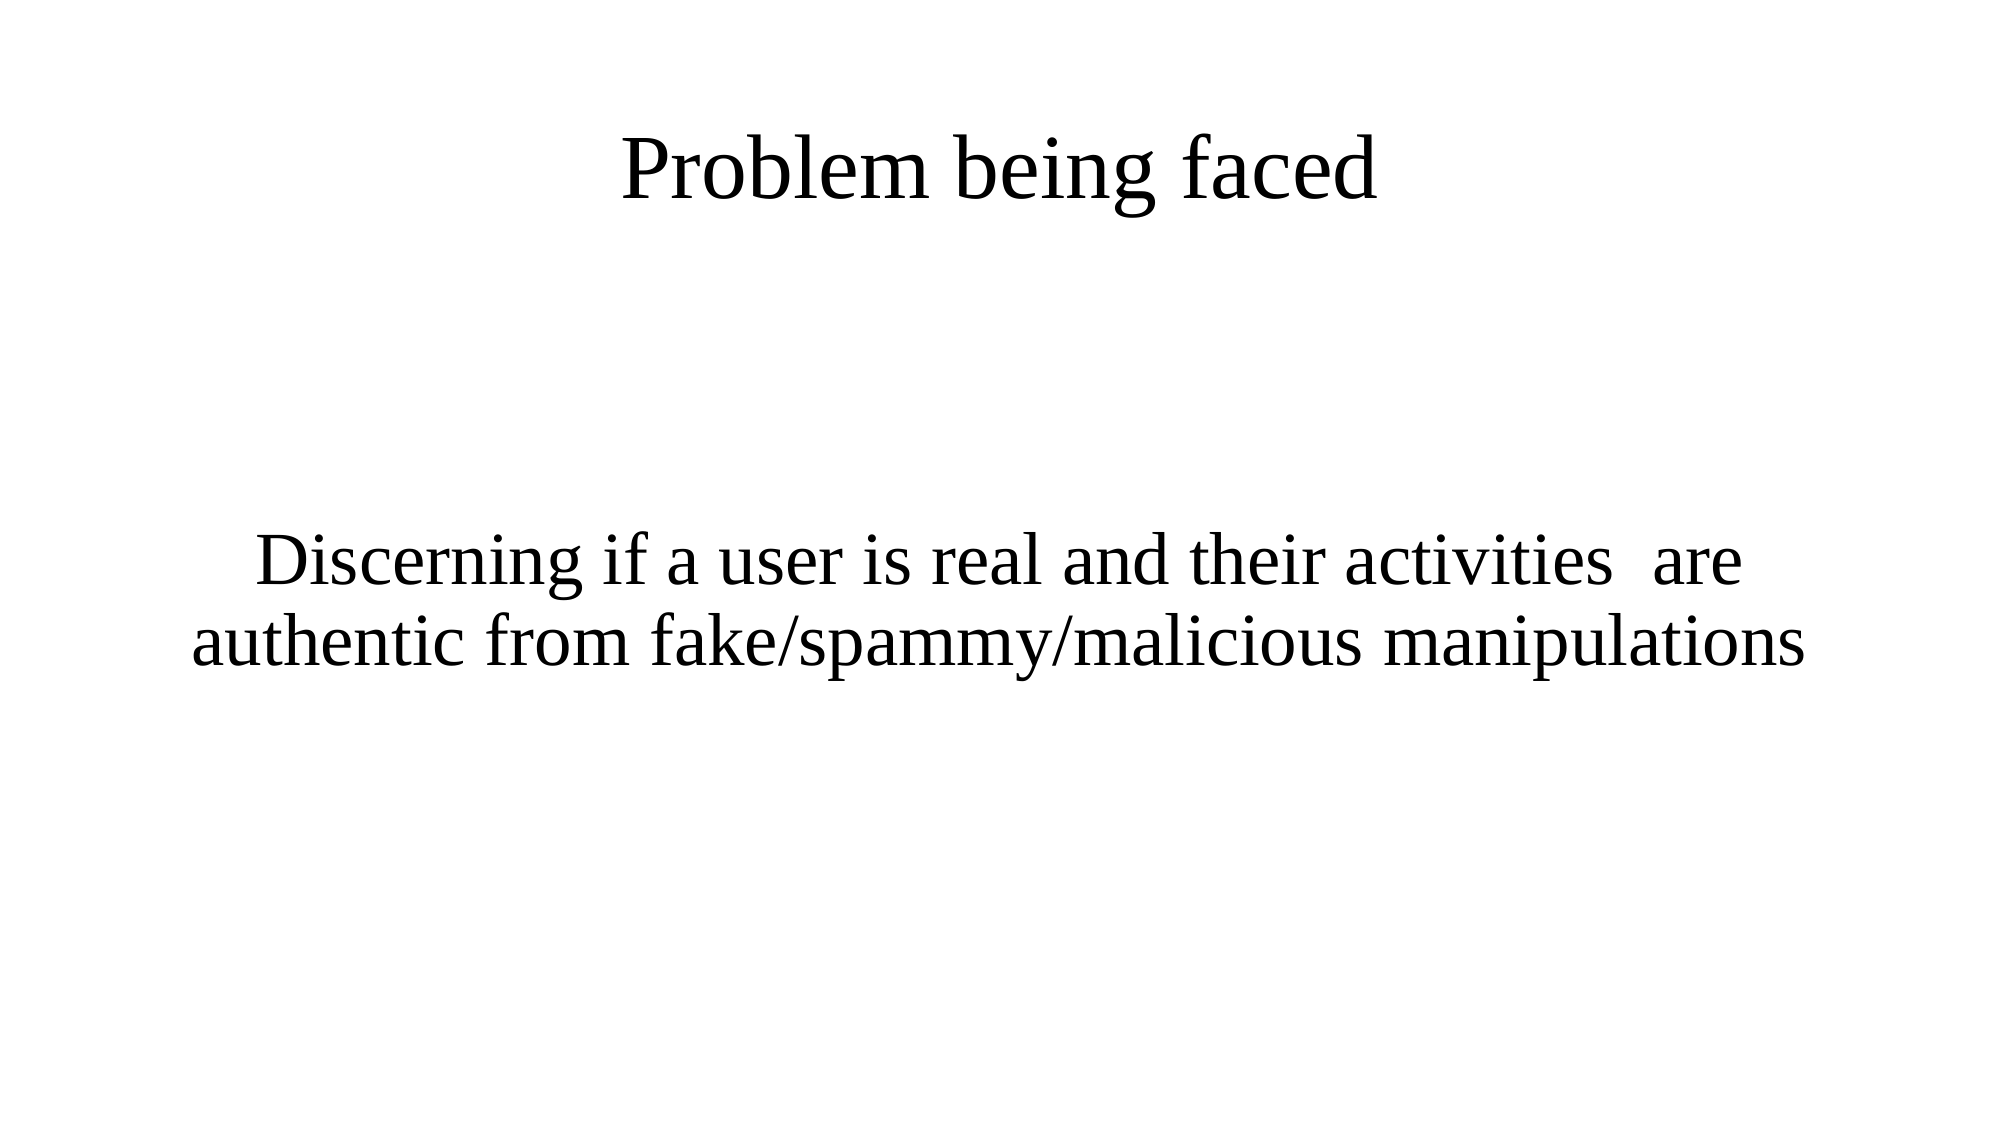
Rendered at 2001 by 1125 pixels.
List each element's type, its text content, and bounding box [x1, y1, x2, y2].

title Problem being faced [137, 59, 1863, 278]
list Discerning if a user is real and their activities are authentic from fake/spammy/malicious manipulations [137, 299, 1863, 1014]
